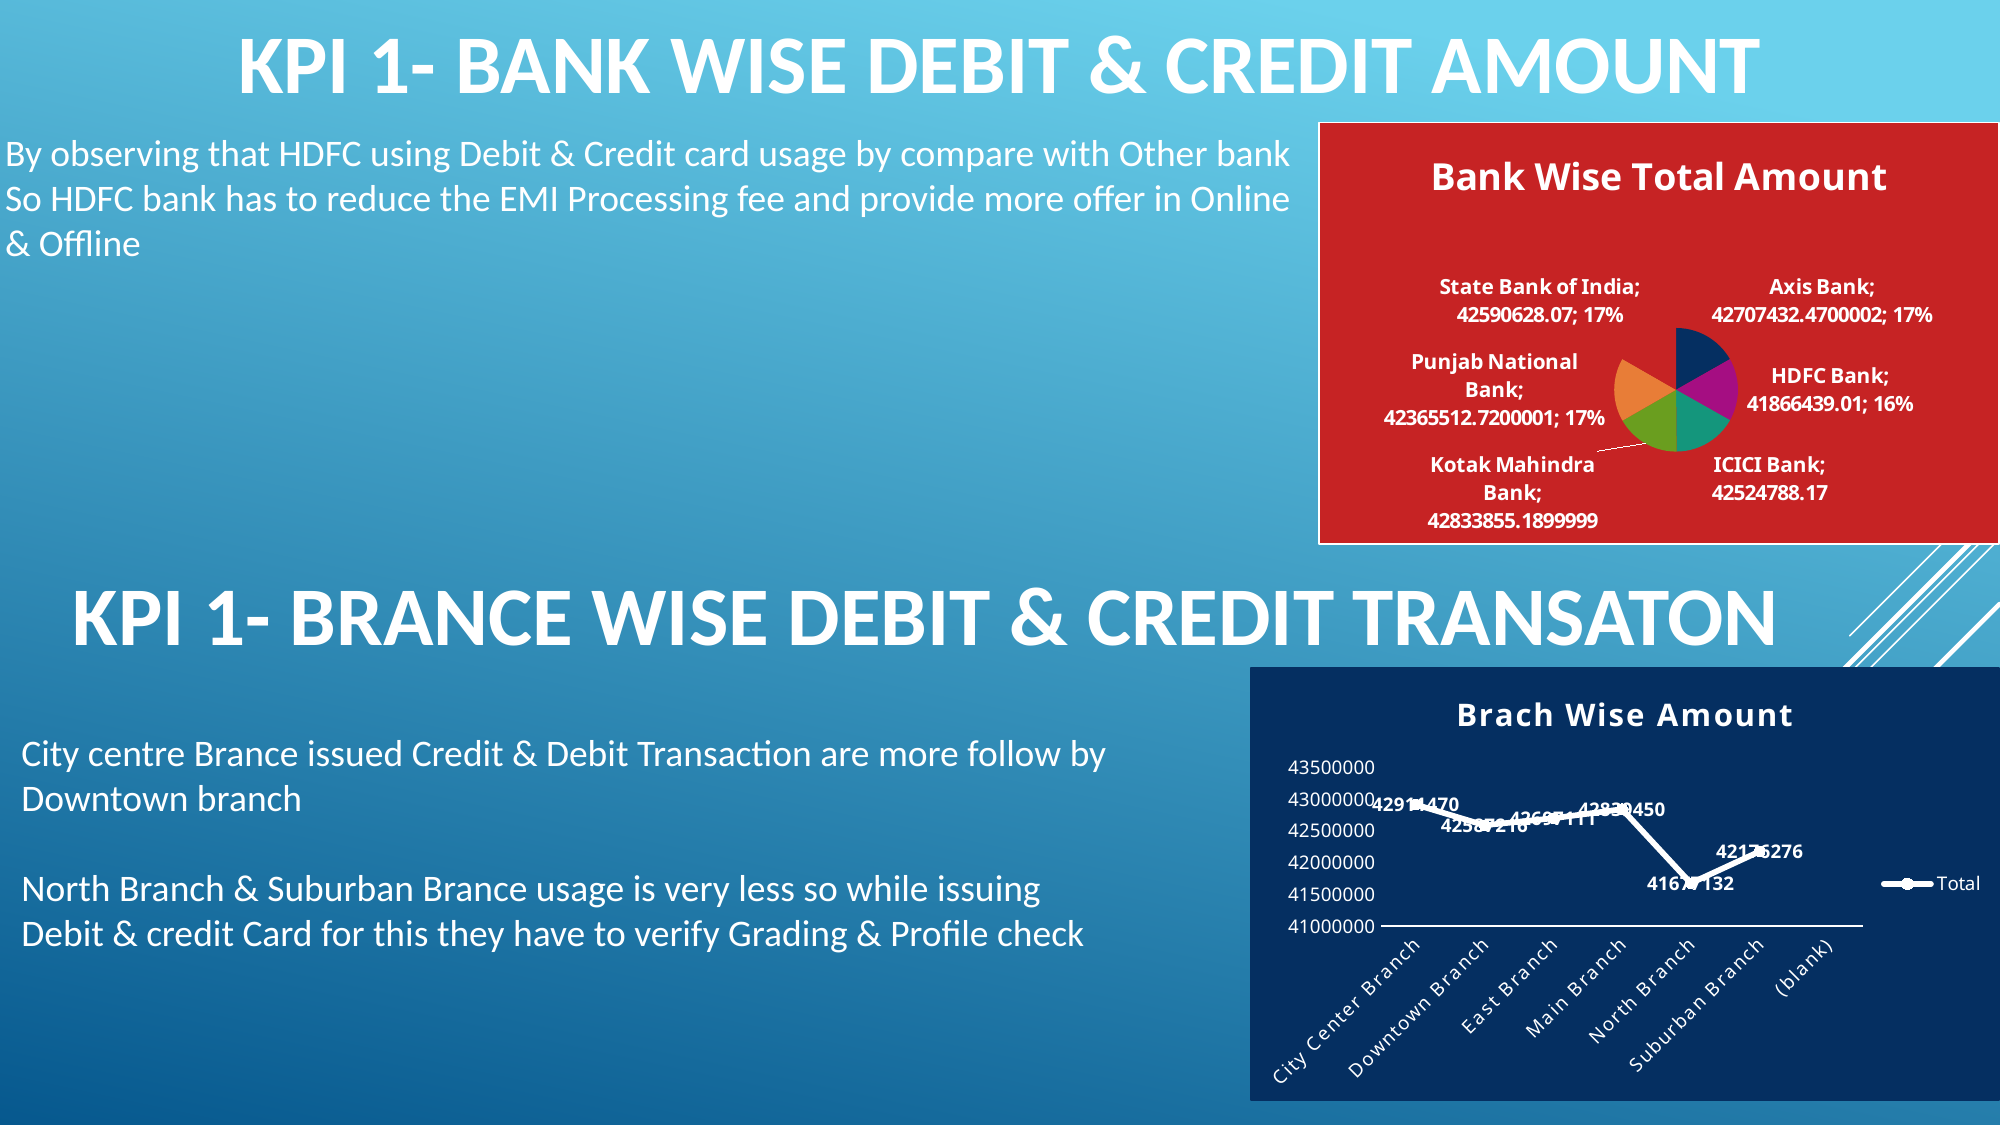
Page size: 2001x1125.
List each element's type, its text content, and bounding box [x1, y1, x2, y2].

title KPI 1- Bank Wise Debit & Credit Amount [223, 11, 1924, 109]
text_box KPI 1- Brance Wise Debit & Credit Transaton [41, 569, 1811, 668]
text_box City centre Brance issued Credit & Debit Transaction are more follow by Downtown branch North Branch & Suburban Brance usage is very less so while issuing Debit & credit Card for this they have to verify Grading & Profile check [6, 721, 1131, 962]
text_box By observing that HDFC using Debit & Credit card usage by compare with Other bank So HDFC bank has to reduce the EMI Processing fee and provide more offer in Online & Offline [0, 121, 1316, 272]
chart [1249, 666, 2000, 1101]
chart [1317, 121, 2000, 545]
